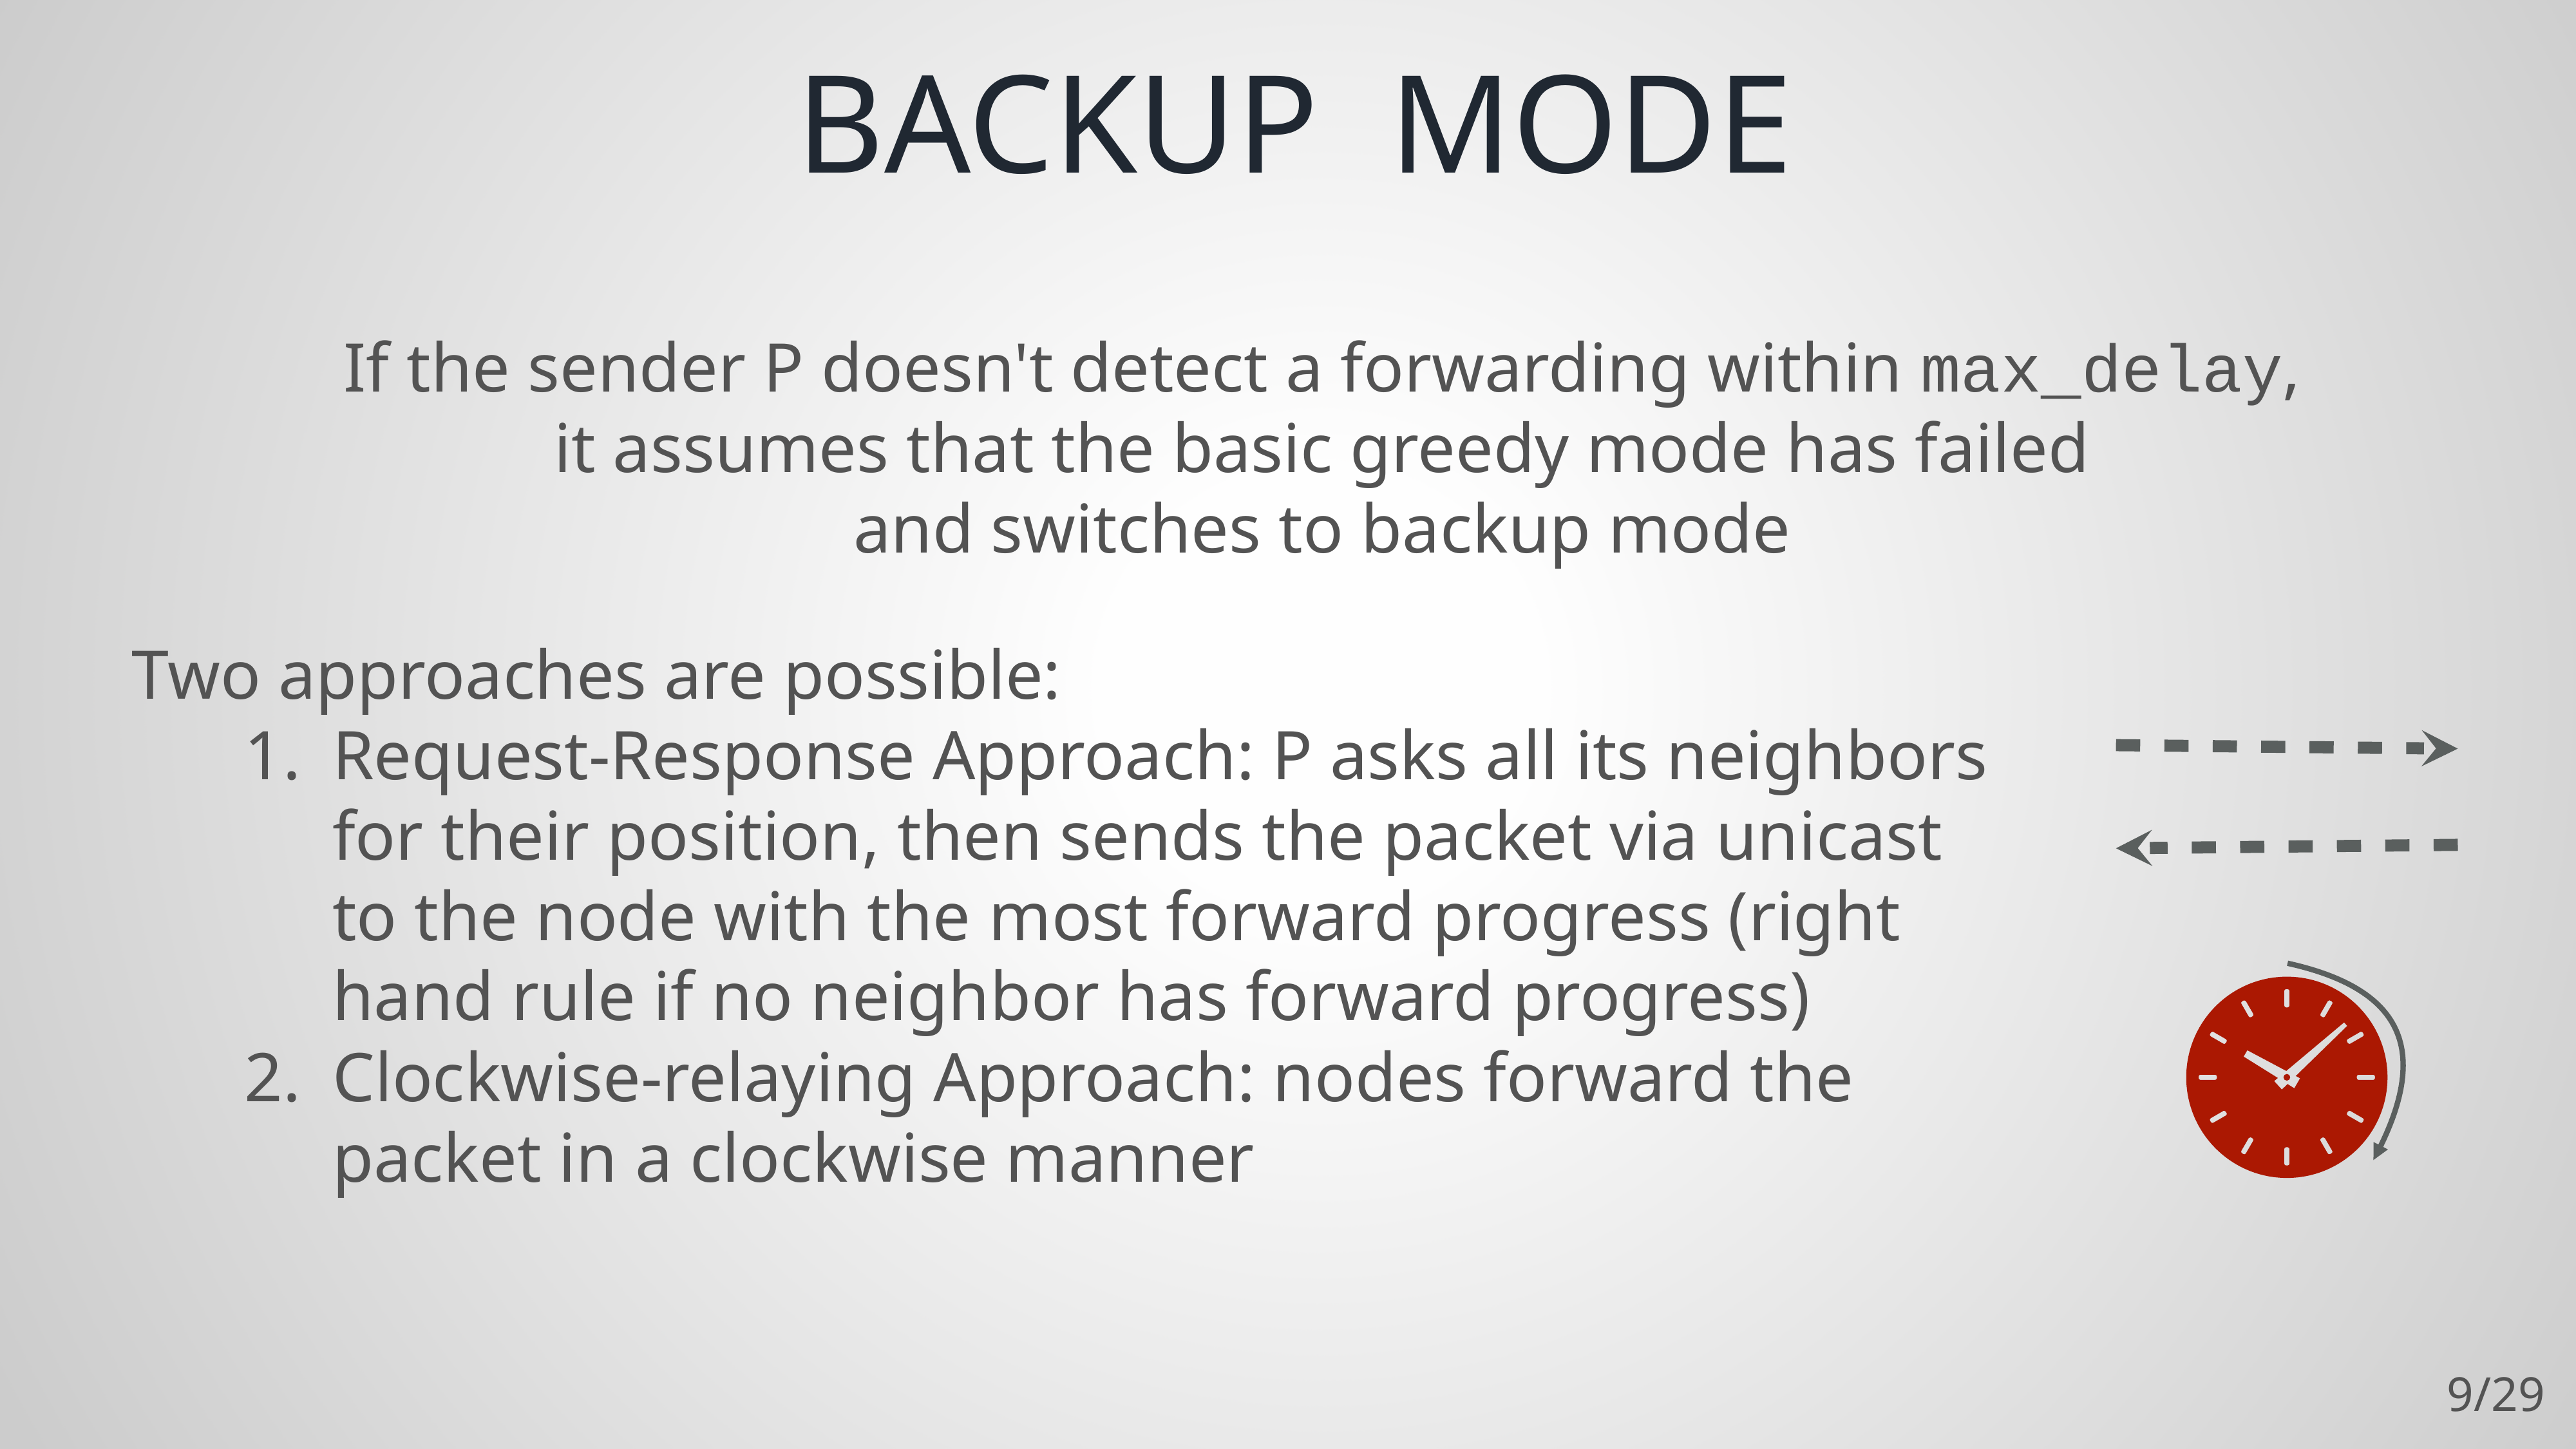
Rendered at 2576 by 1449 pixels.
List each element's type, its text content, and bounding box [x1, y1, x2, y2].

text_box Two approaches are possible: Request-Response Approach: P asks all its neighbors for their position, then sends the packet via unicast to the node with the most forward progress (right hand rule if no neighbor has forward progress) Clockwise-relaying Approach: nodes forward the packet in a clockwise manner [126, 626, 1994, 1449]
text_box [2186, 976, 2365, 1179]
text_box [2450, 744, 2458, 753]
text_box [2287, 963, 2403, 1160]
text_box [2116, 844, 2125, 853]
picture [0, 0, 2576, 1449]
text_box 9/29 [2441, 1359, 2551, 1426]
title backup mode [77, 23, 2513, 214]
text_box [94, 290, 2103, 383]
text_box If the sender P doesn't detect a forwarding within max_delay, it assumes that the basic greedy mode has failed and switches to backup mode [317, 319, 2327, 572]
